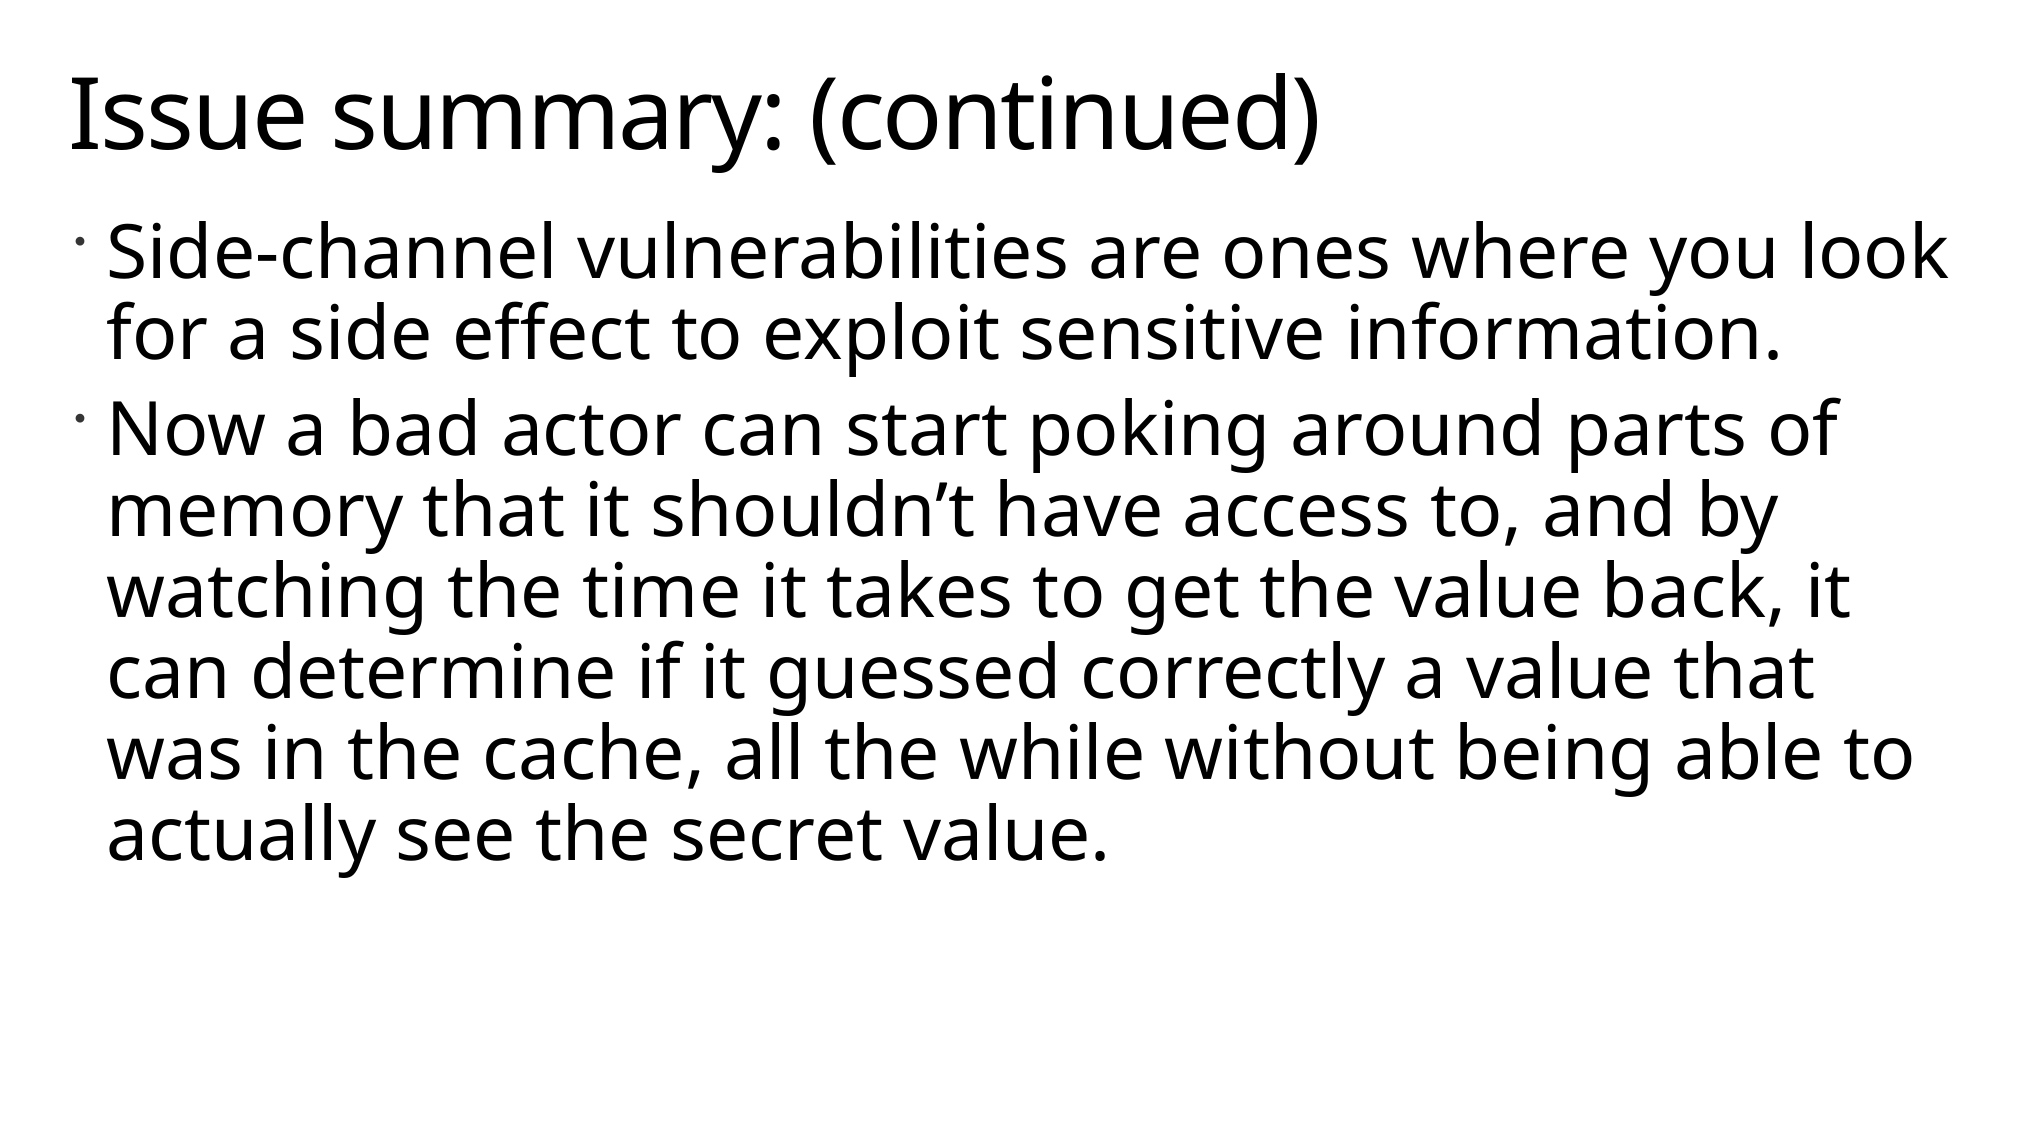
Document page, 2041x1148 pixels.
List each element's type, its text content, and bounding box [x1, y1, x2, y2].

title Issue summary: (continued) [45, 48, 1996, 198]
list Side-channel vulnerabilities are ones where you look for a side effect to exploit sensitive information. Now a bad actor can start poking around parts of memory that it shouldn’t have access to, and by watching the time it takes to get the value back, it can determine if it guessed correctly a value that was in the cache, all the while without being able to actually see the secret value. [45, 198, 1996, 1020]
